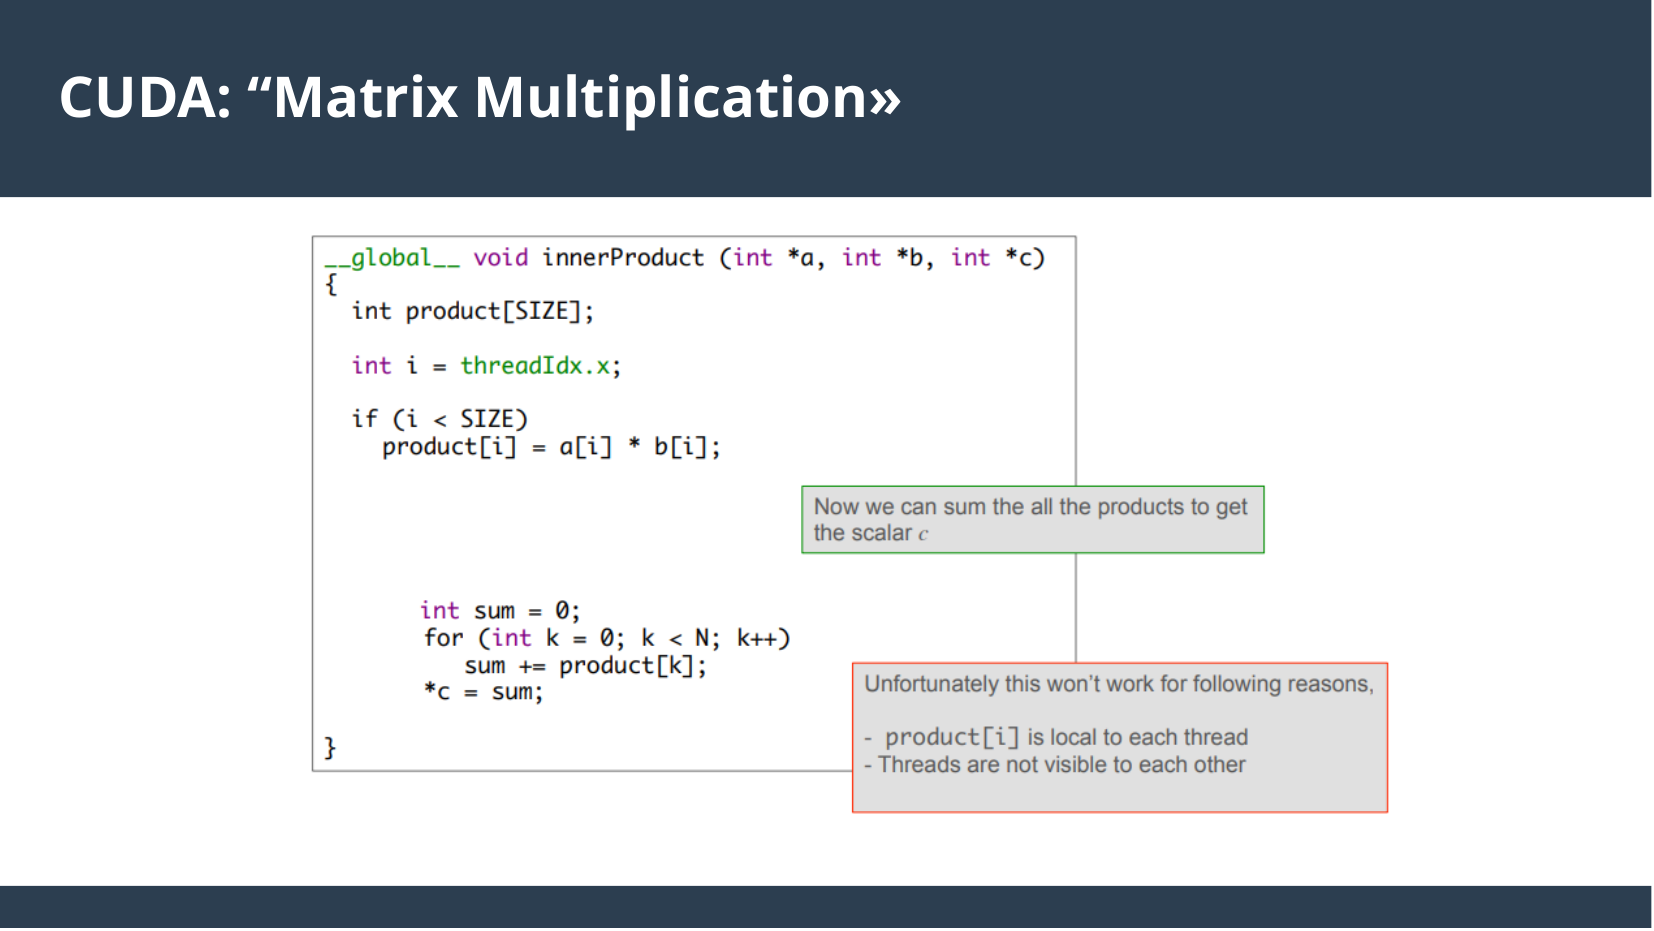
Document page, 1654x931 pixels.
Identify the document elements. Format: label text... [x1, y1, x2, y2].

text_box CUDA: “Matrix Multiplication» [59, 37, 1593, 153]
picture [295, 220, 1408, 827]
